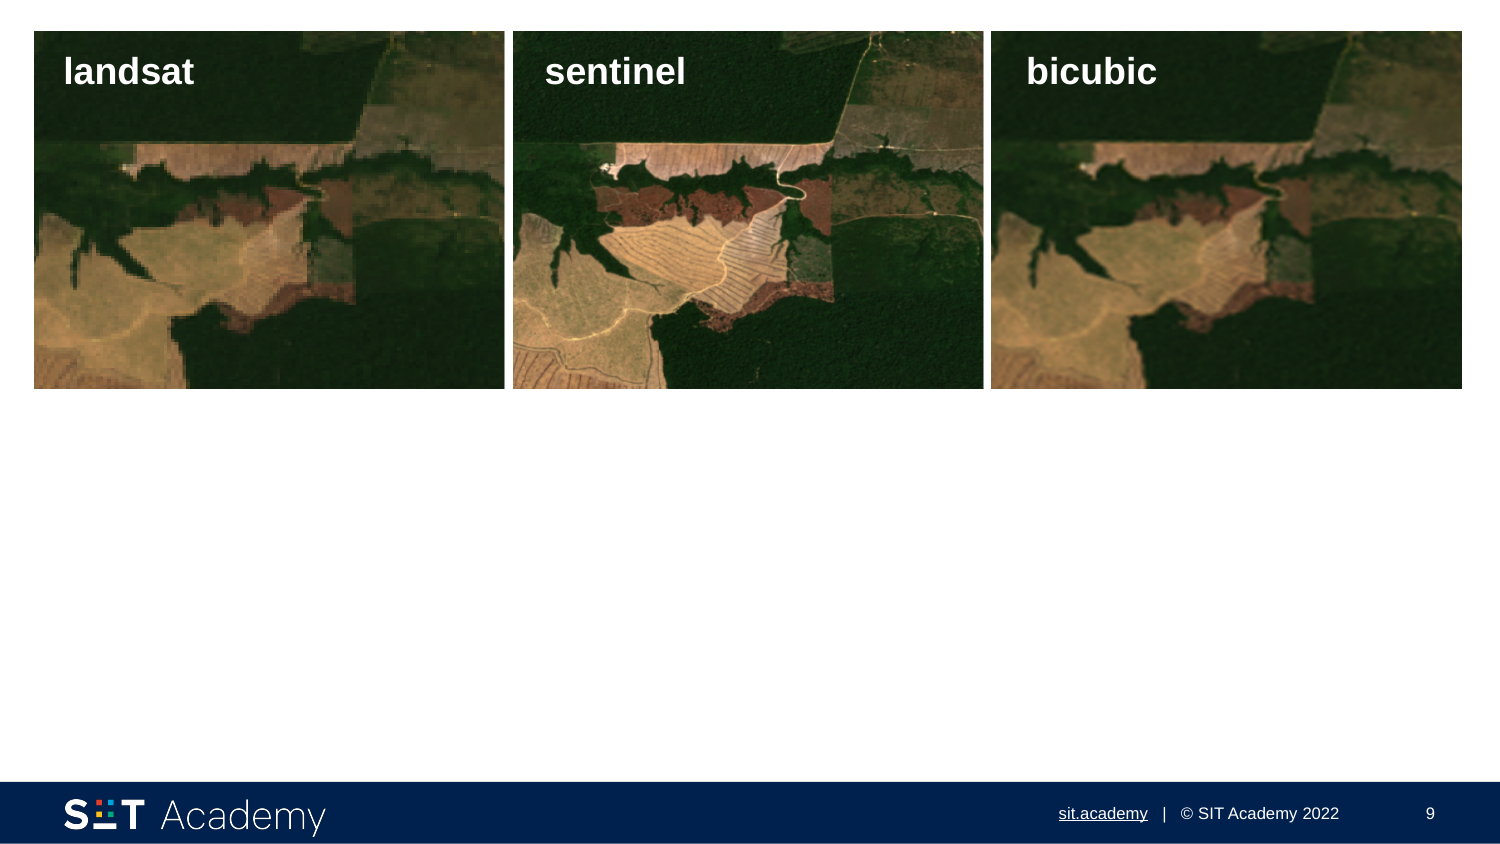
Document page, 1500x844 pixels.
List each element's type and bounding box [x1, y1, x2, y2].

text_box [25, 25, 1469, 459]
picture [64, 799, 326, 837]
